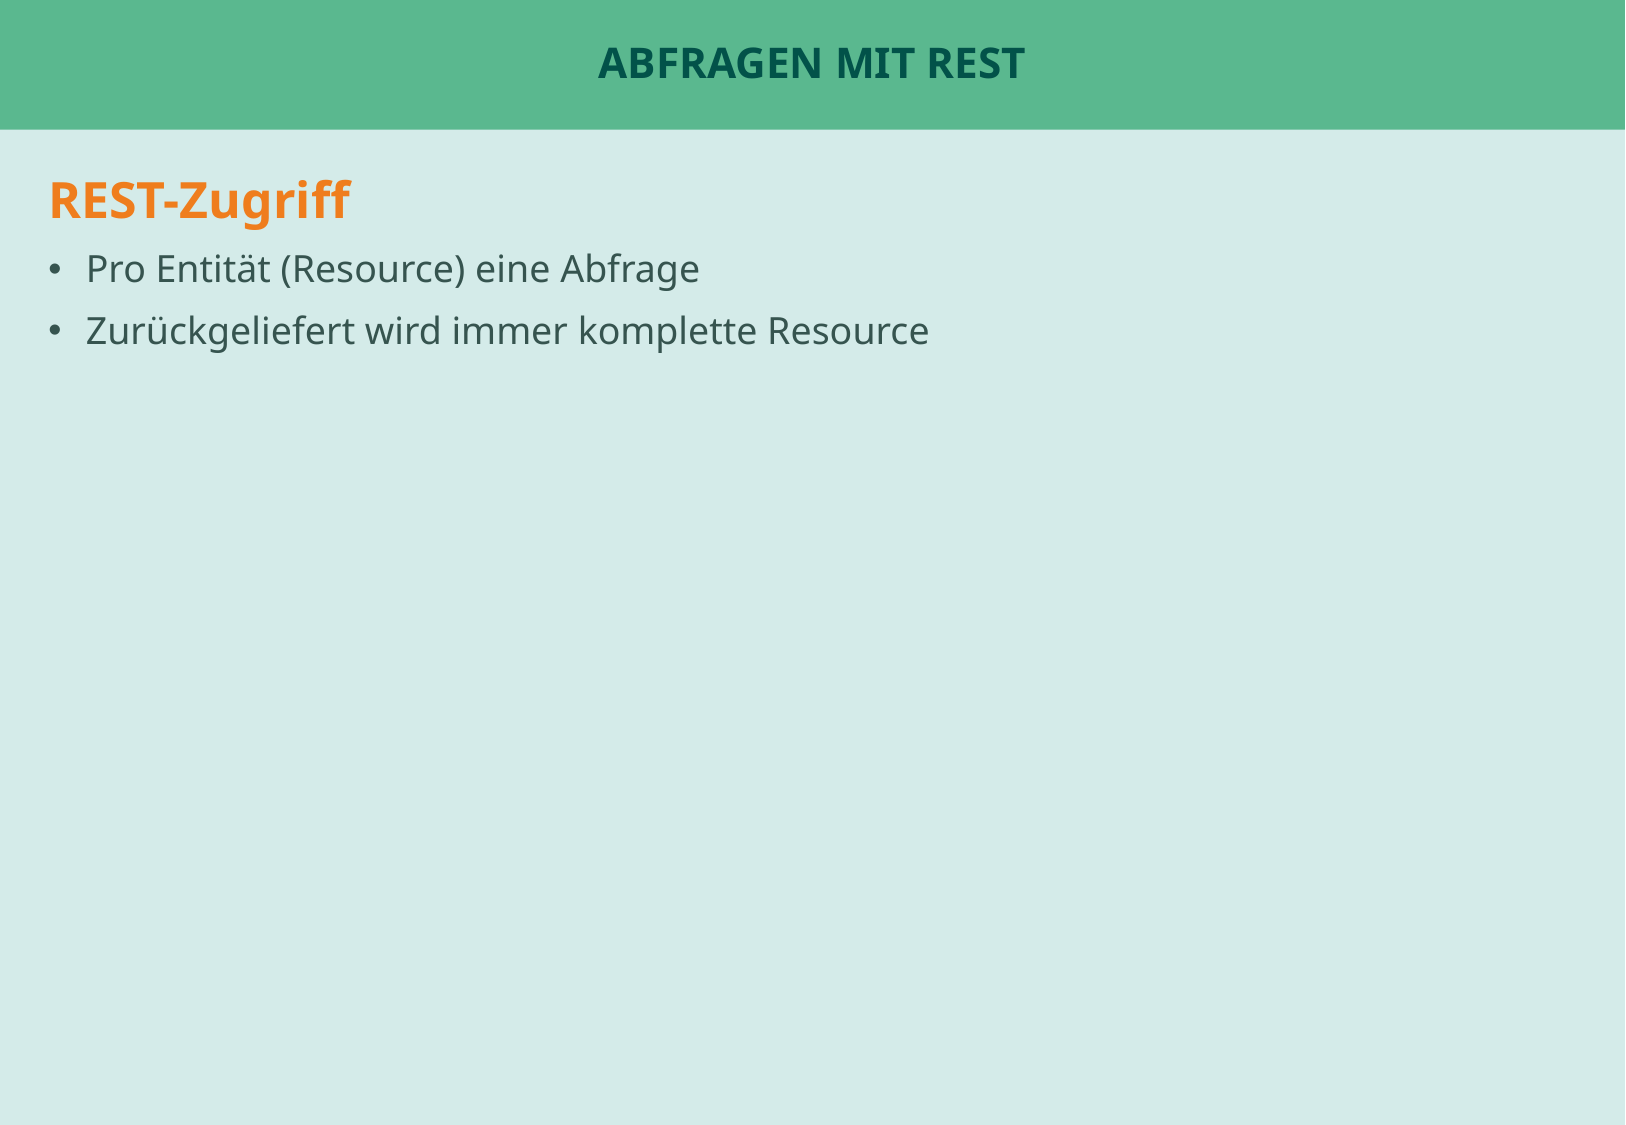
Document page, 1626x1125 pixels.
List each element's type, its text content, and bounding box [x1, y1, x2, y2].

list REST-Zugriff Pro Entität (Resource) eine Abfrage Zurückgeliefert wird immer komplette Resource [33, 168, 1592, 1043]
title Abfragen mit REST [0, 0, 1625, 130]
